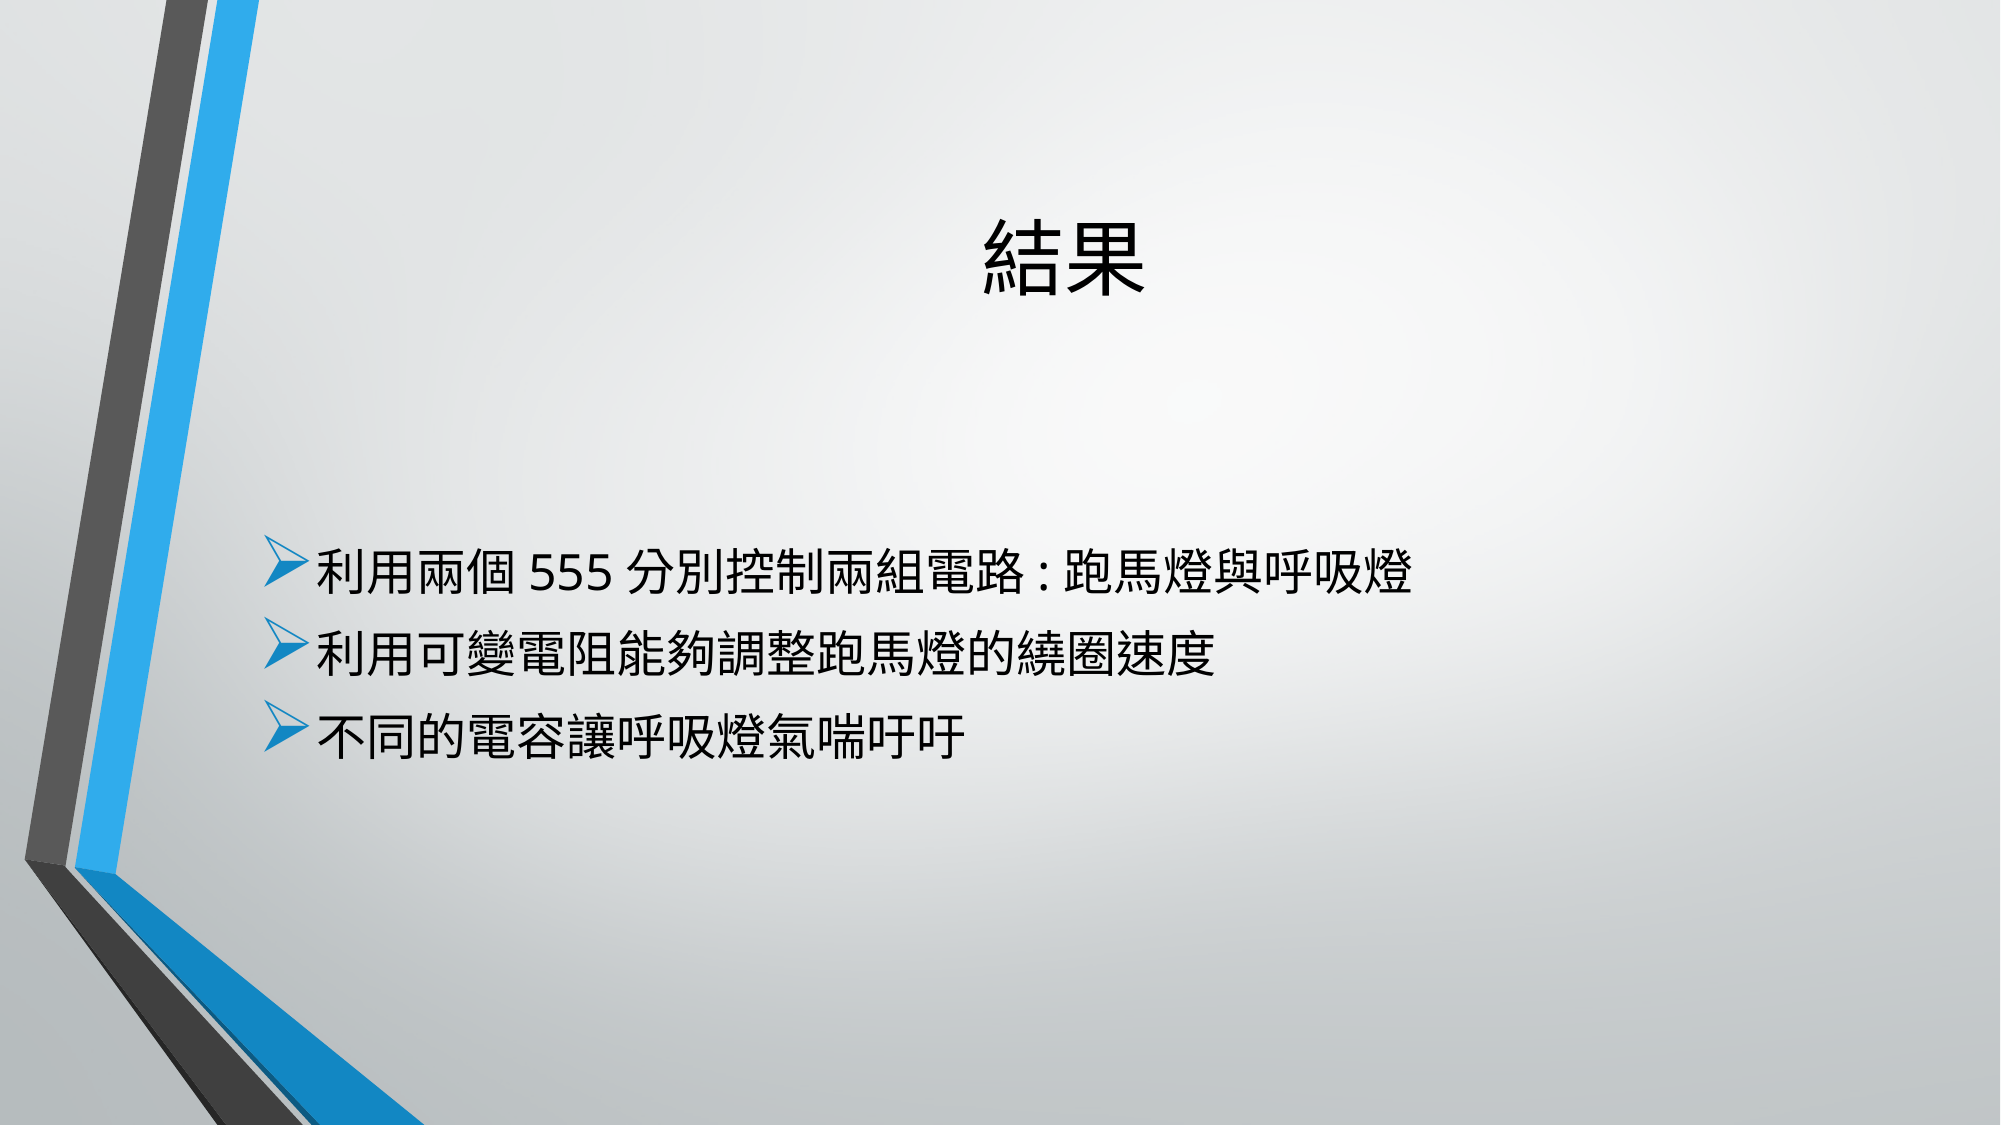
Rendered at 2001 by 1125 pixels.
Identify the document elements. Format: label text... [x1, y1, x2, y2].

list 利用兩個555分別控制兩組電路:跑馬燈與呼吸燈 利用可變電阻能夠調整跑馬燈的繞圈速度 不同的電容讓呼吸燈氣喘吁吁 [243, 437, 1887, 950]
title 結果 [243, 112, 1887, 400]
